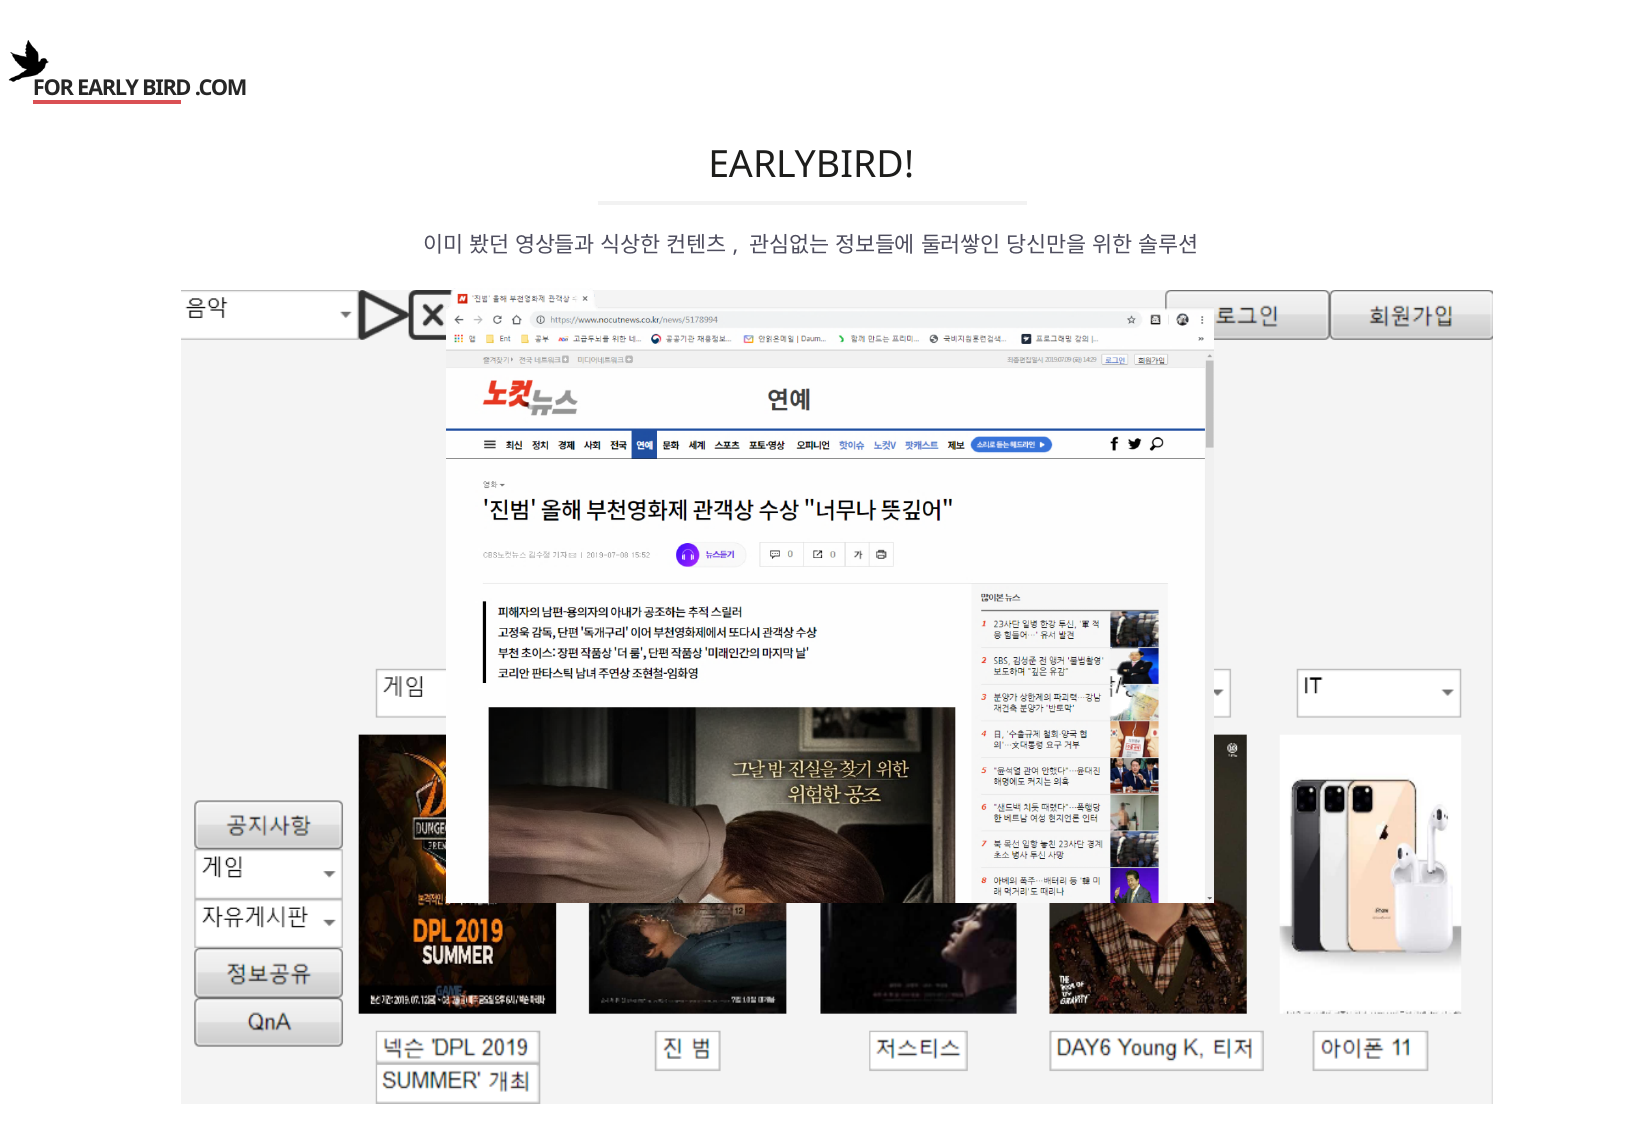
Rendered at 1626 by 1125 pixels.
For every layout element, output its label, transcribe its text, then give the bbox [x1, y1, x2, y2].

text_box 이미 봤던 영상들과 식상한 컨텐츠, 관심없는 정보들에 둘러쌓인 당신만을 위한 솔루션 [215, 225, 1408, 263]
text_box EARLYBIRD! [215, 134, 1408, 192]
picture [181, 287, 1493, 1105]
title FOR EARLY BIRD .COM [32, 51, 482, 122]
picture [3, 33, 57, 87]
